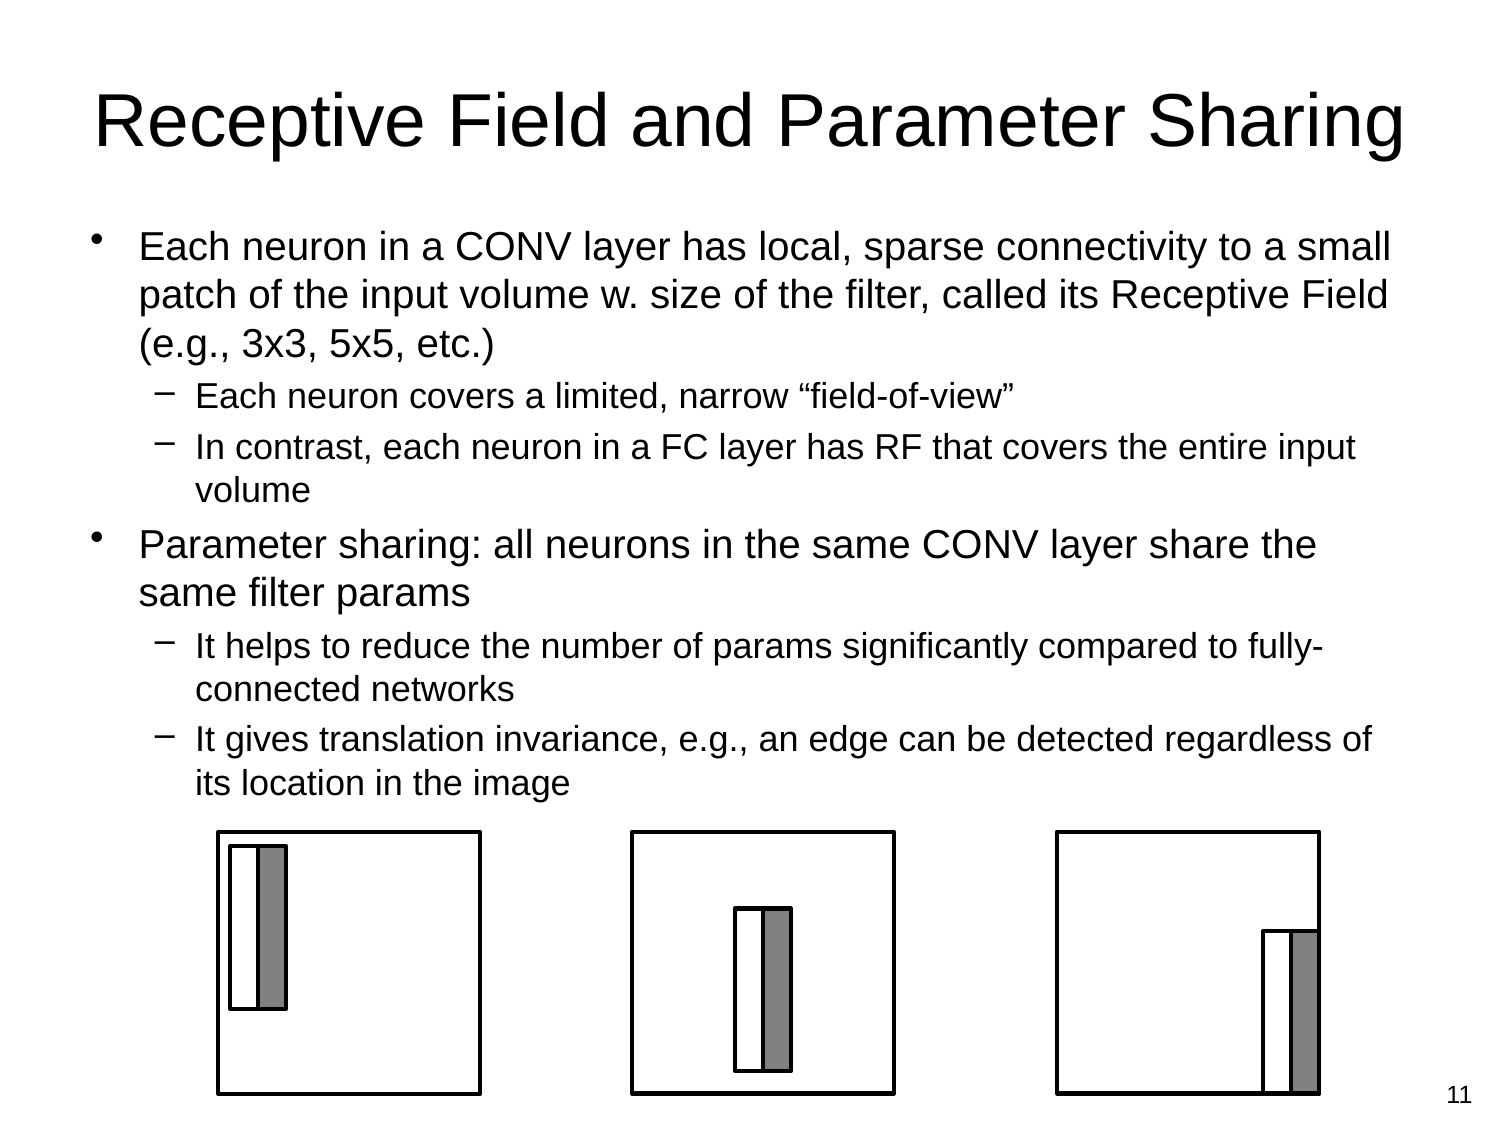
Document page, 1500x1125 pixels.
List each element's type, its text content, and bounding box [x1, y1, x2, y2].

text_box [218, 832, 481, 1094]
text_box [1262, 930, 1320, 1094]
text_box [734, 908, 792, 1072]
text_box [631, 831, 894, 1094]
slide_number 11 [1137, 1070, 1488, 1112]
title Receptive Field and Parameter Sharing [74, 44, 1426, 188]
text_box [229, 845, 287, 1009]
text_box [1057, 831, 1319, 1094]
